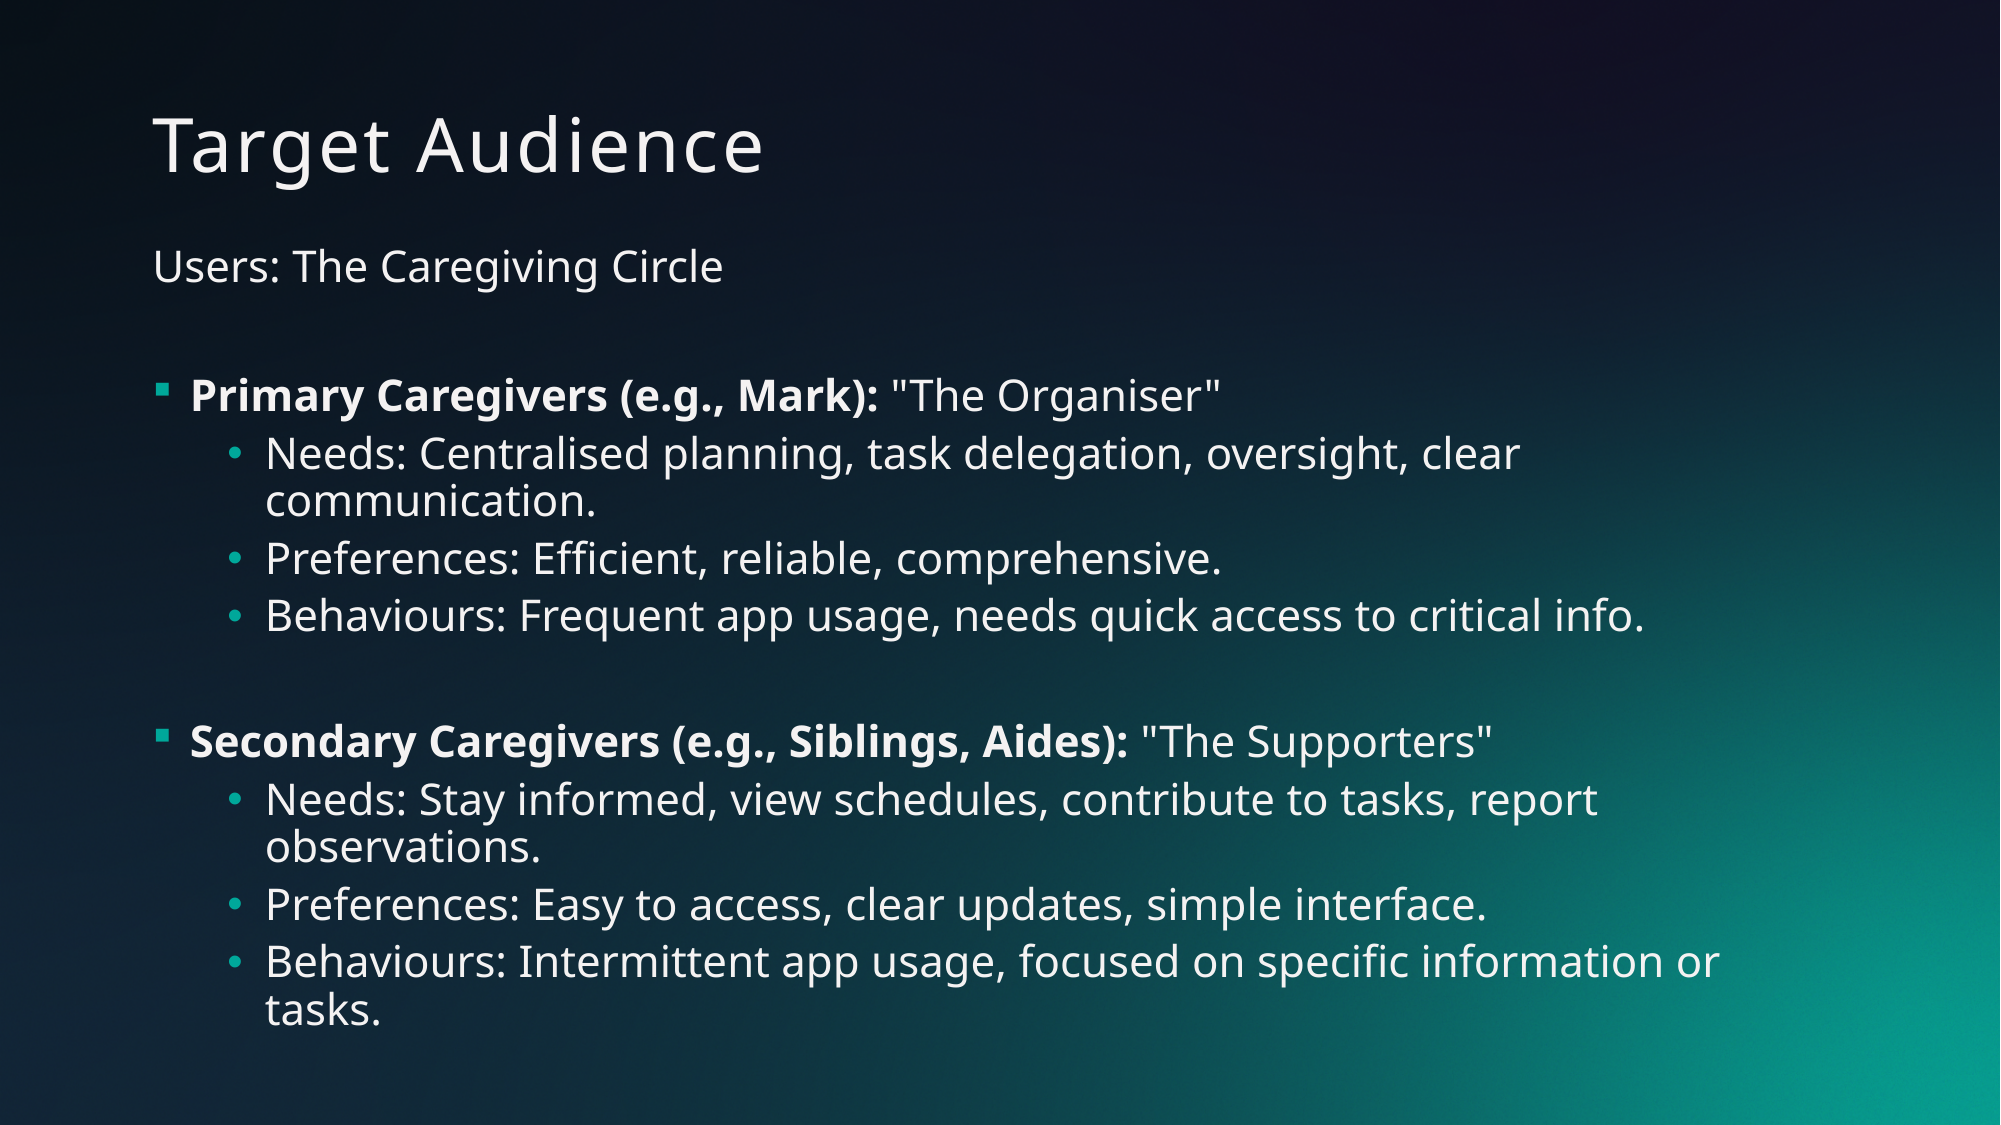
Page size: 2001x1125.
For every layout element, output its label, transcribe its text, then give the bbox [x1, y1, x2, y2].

text_box Users: The Caregiving Circle Primary Caregivers (e.g., Mark): "The Organiser" Needs: Centralised planning, task delegation, oversight, clear communication. Preferences: Efficient, reliable, comprehensive. Behaviours: Frequent app usage, needs quick access to critical info. Secondary Caregivers (e.g., Siblings, Aides): "The Supporters" Needs: Stay informed, view schedules, contribute to tasks, report observations. Preferences: Easy to access, clear updates, simple interface. Behaviours: Intermittent app usage, focused on specific information or tasks. [137, 236, 1827, 955]
text_box Target Audience [137, 59, 1863, 237]
picture [0, 0, 2000, 1125]
